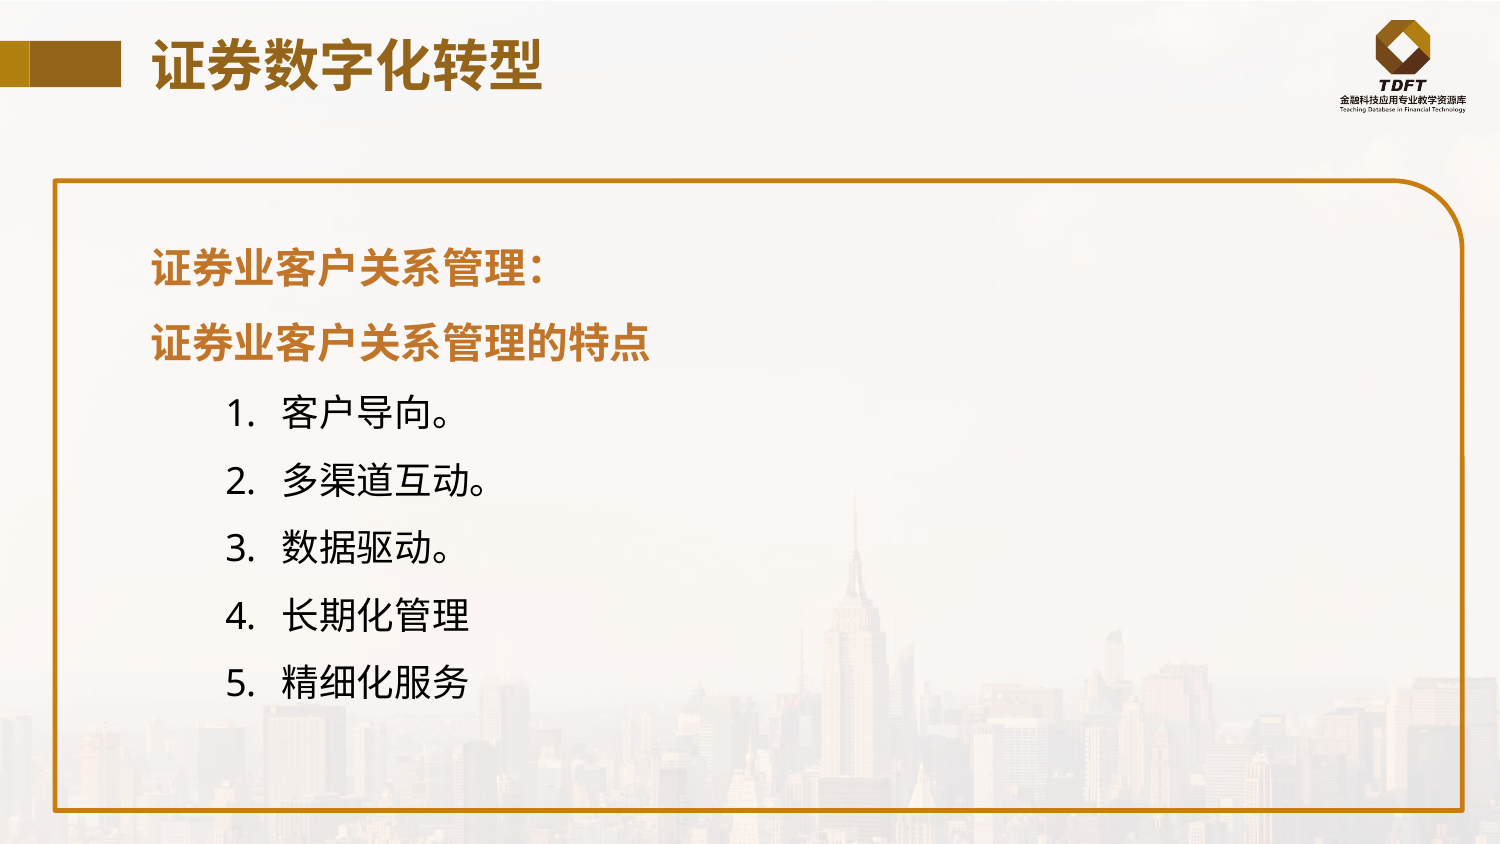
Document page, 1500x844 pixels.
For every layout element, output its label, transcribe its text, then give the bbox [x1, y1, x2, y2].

picture [0, 1, 1500, 844]
text_box [52, 178, 1465, 813]
title 证券数字化转型 [135, 19, 763, 110]
text_box [0, 39, 28, 89]
text_box [121, 127, 420, 218]
text_box 证券业客户关系管理： 证券业客户关系管理的特点 客户导向。 多渠道互动。 数据驱动。 长期化管理 精细化服务 [135, 209, 1427, 712]
text_box [28, 39, 123, 89]
